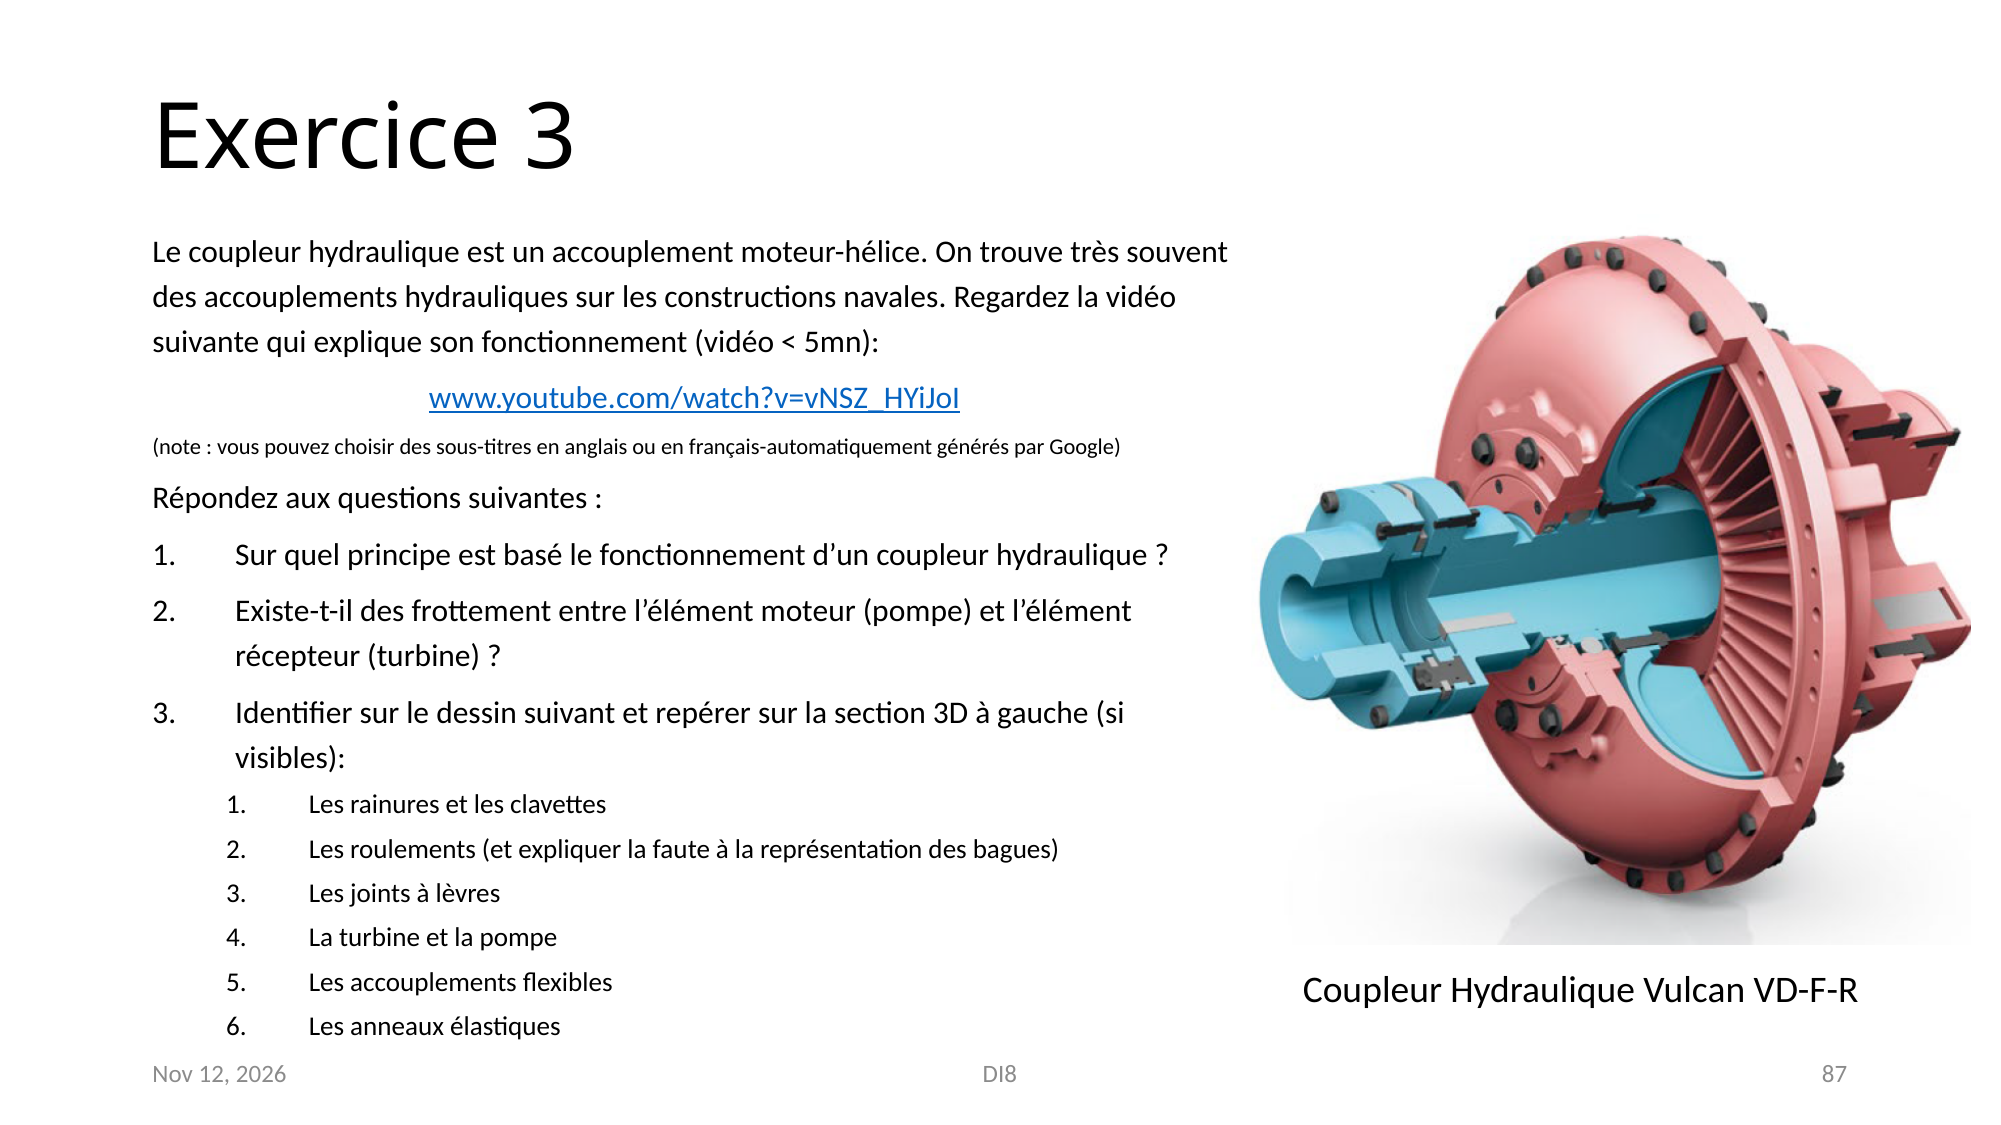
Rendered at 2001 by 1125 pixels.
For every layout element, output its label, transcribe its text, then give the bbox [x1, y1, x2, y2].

title Exercice 3 [137, 30, 1863, 215]
list Le coupleur hydraulique est un accouplement moteur-hélice. On trouve très souvent des accouplements hydrauliques sur les constructions navales. Regardez la vidéo suivante qui explique son fonctionnement (vidéo < 5mn): www.youtube.com/watch?v=vNSZ_HYiJoI (note : vous pouvez choisir des sous-titres en anglais ou en français-automatiquement générés par Google) Répondez aux questions suivantes : Sur quel principe est basé le fonctionnement d’un coupleur hydraulique ? Existe-t-il des frottement entre l’élément moteur (pompe) et l’élément récepteur (turbine) ? Identifier sur le dessin suivant et repérer sur la section 3D à gauche (si visibles): Les rainures et les clavettes Les roulements (et expliquer la faute à la représentation des bagues) Les joints à lèvres La turbine et la pompe Les accouplements flexibles Les anneaux élastiques [137, 215, 1252, 1107]
footer DI8 [662, 1042, 1338, 1103]
picture [1251, 192, 1971, 945]
slide_number 87 [1412, 1042, 1863, 1103]
slide_number Nov-18 [137, 1042, 588, 1103]
text_box Coupleur Hydraulique Vulcan VD-F-R [1228, 957, 1943, 1017]
